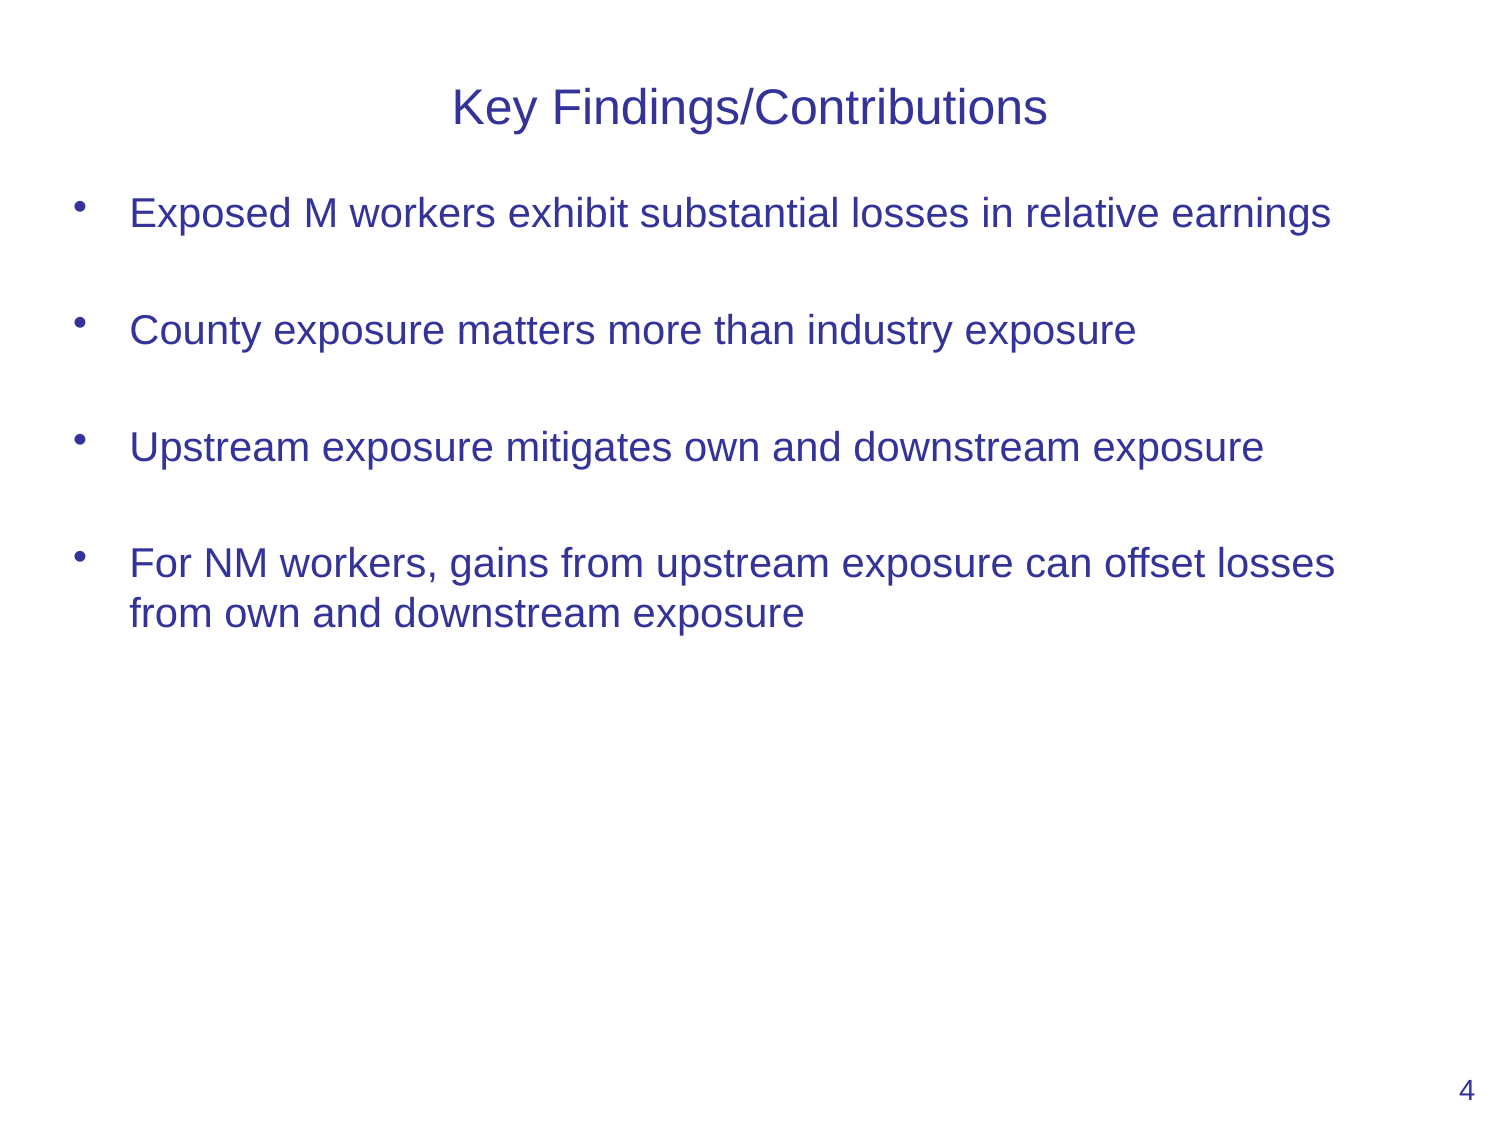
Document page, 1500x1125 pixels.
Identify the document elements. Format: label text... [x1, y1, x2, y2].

list Exposed M workers exhibit substantial losses in relative earnings County exposure matters more than industry exposure Upstream exposure mitigates own and downstream exposure For NM workers, gains from upstream exposure can offset losses from own and downstream exposure [57, 178, 1443, 1125]
title Key Findings/Contributions [57, 44, 1443, 165]
slide_number 4 [1408, 1028, 1491, 1108]
